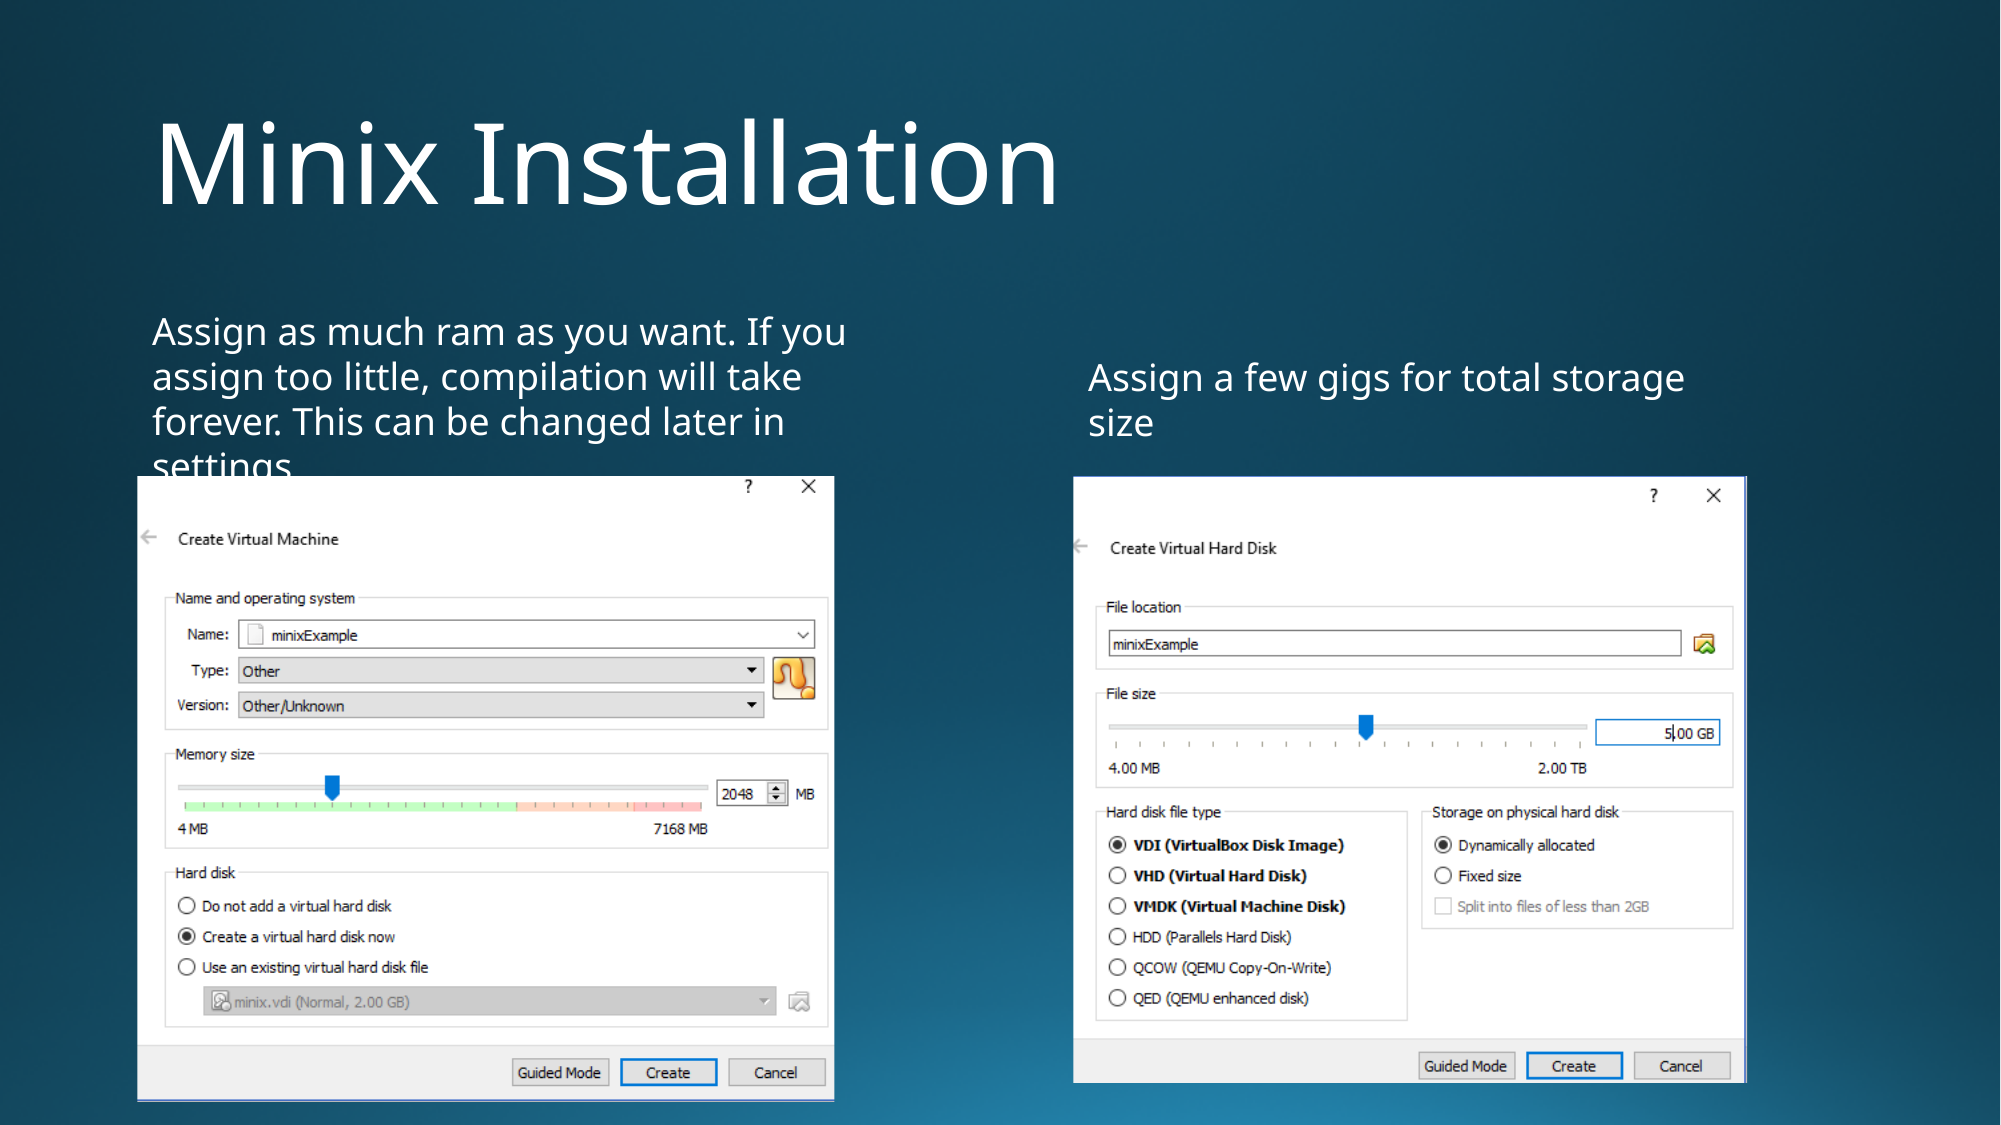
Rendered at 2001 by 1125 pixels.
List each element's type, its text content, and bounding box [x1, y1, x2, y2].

text_box Assign a few gigs for total storage size [1073, 346, 1703, 452]
picture [0, 0, 2001, 1125]
title Minix Installation [137, 59, 1863, 278]
text_box Assign as much ram as you want. If you assign too little, compilation will take forever. This can be changed later in settings [137, 300, 900, 496]
